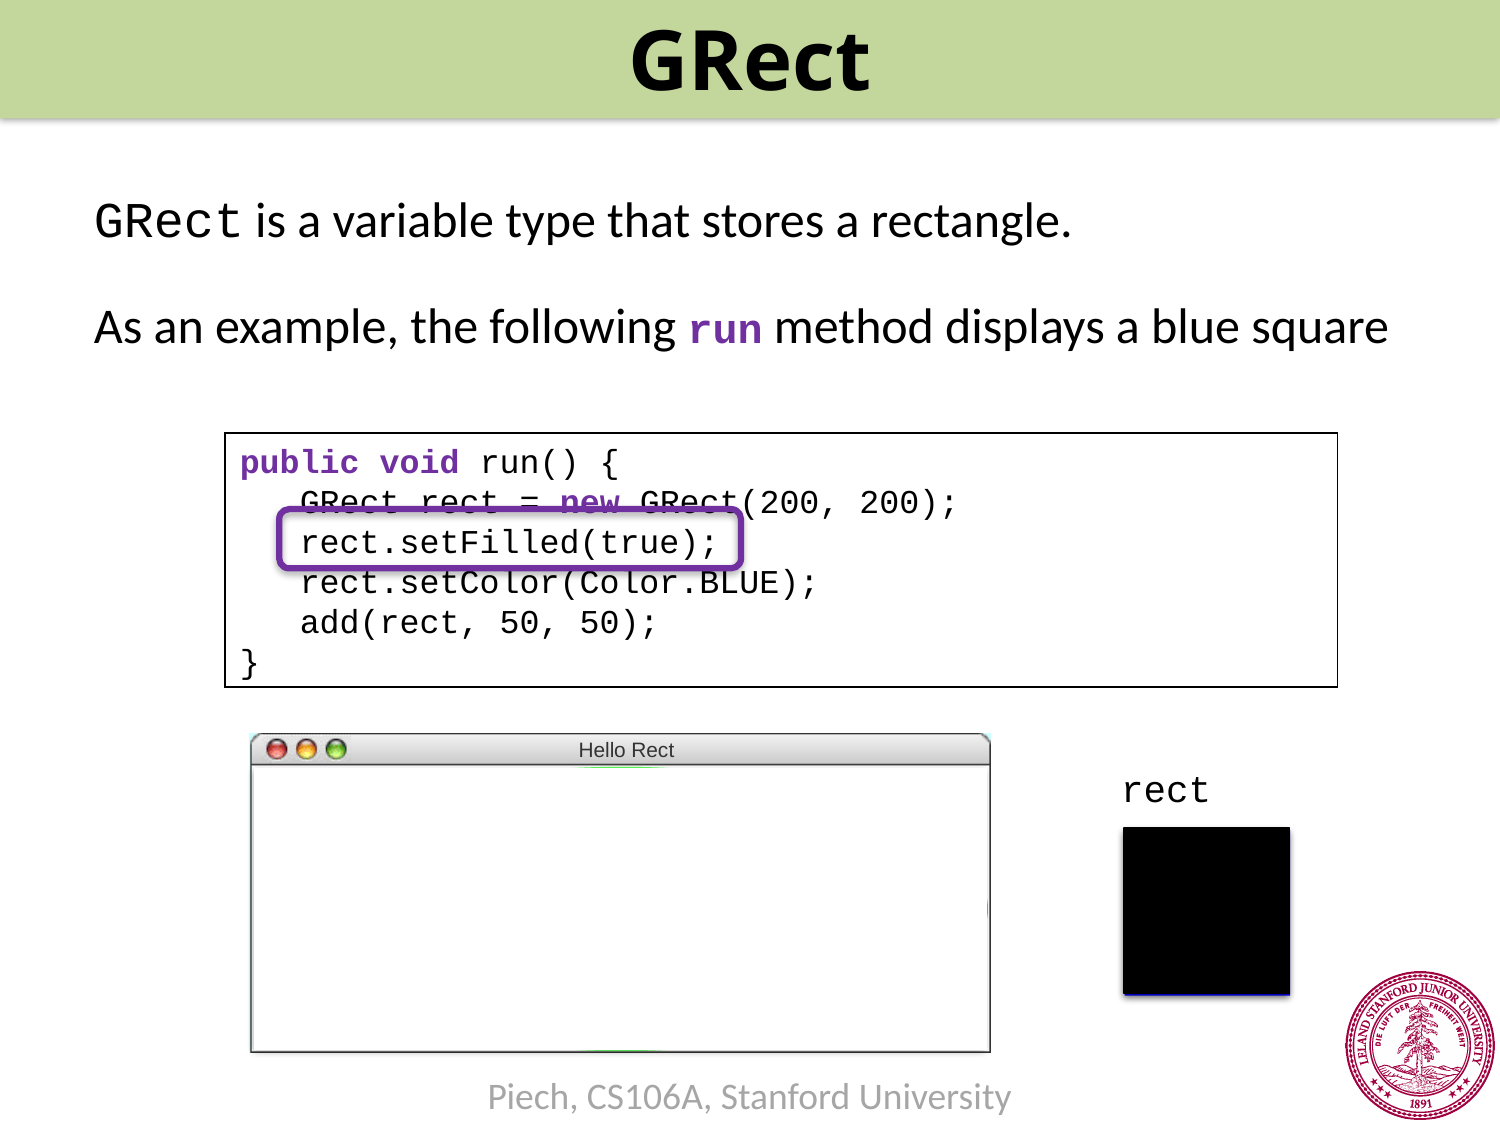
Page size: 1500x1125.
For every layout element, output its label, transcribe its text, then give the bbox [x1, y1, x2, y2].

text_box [249, 728, 992, 1053]
text_box rect [1106, 757, 1227, 818]
text_box [278, 508, 742, 570]
text_box As an example, the following run method displays a blue square [79, 295, 1413, 386]
picture [1345, 971, 1495, 1120]
text_box [1123, 827, 1290, 994]
text_box GRect is a variable type that stores a rectangle. [79, 189, 1413, 295]
text_box GRect [0, 0, 1500, 122]
text_box public void run() { GRect rect = new GRect(200, 200); rect.setFilled(true); rect.setColor(Color.BLUE); add(rect, 50, 50); } [224, 432, 1338, 688]
